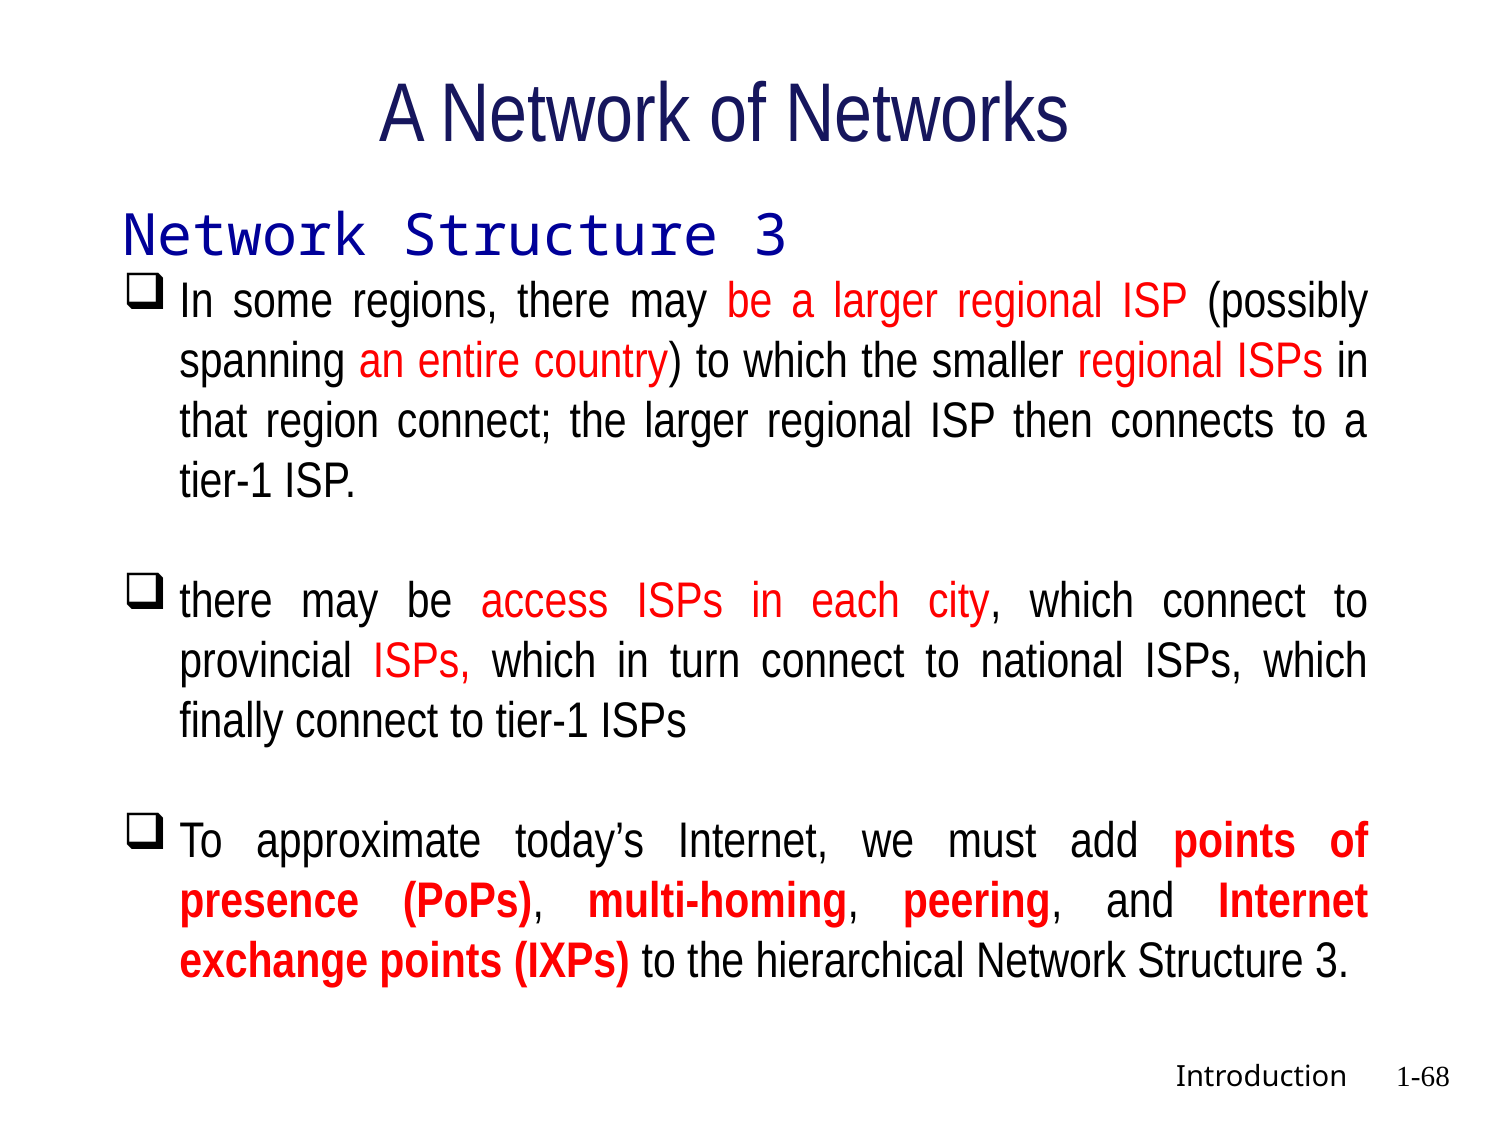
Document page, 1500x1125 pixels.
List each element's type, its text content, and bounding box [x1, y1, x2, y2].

text_box Network Structure 3 In some regions, there may be a larger regional ISP (possibly spanning an entire country) to which the smaller regional ISPs in that region connect; the larger regional ISP then connects to a tier-1 ISP. there may be access ISPs in each city, which connect to provincial ISPs, which in turn connect to national ISPs, which finally connect to tier-1 ISPs To approximate today’s Internet, we must add points of presence (PoPs), multi-homing, peering, and Internet exchange points (IXPs) to the hierarchical Network Structure 3. [108, 189, 1384, 1053]
title A Network of Networks [87, 37, 1363, 179]
slide_number 1-68 [1362, 1049, 1466, 1125]
footer Introduction [887, 1053, 1362, 1125]
